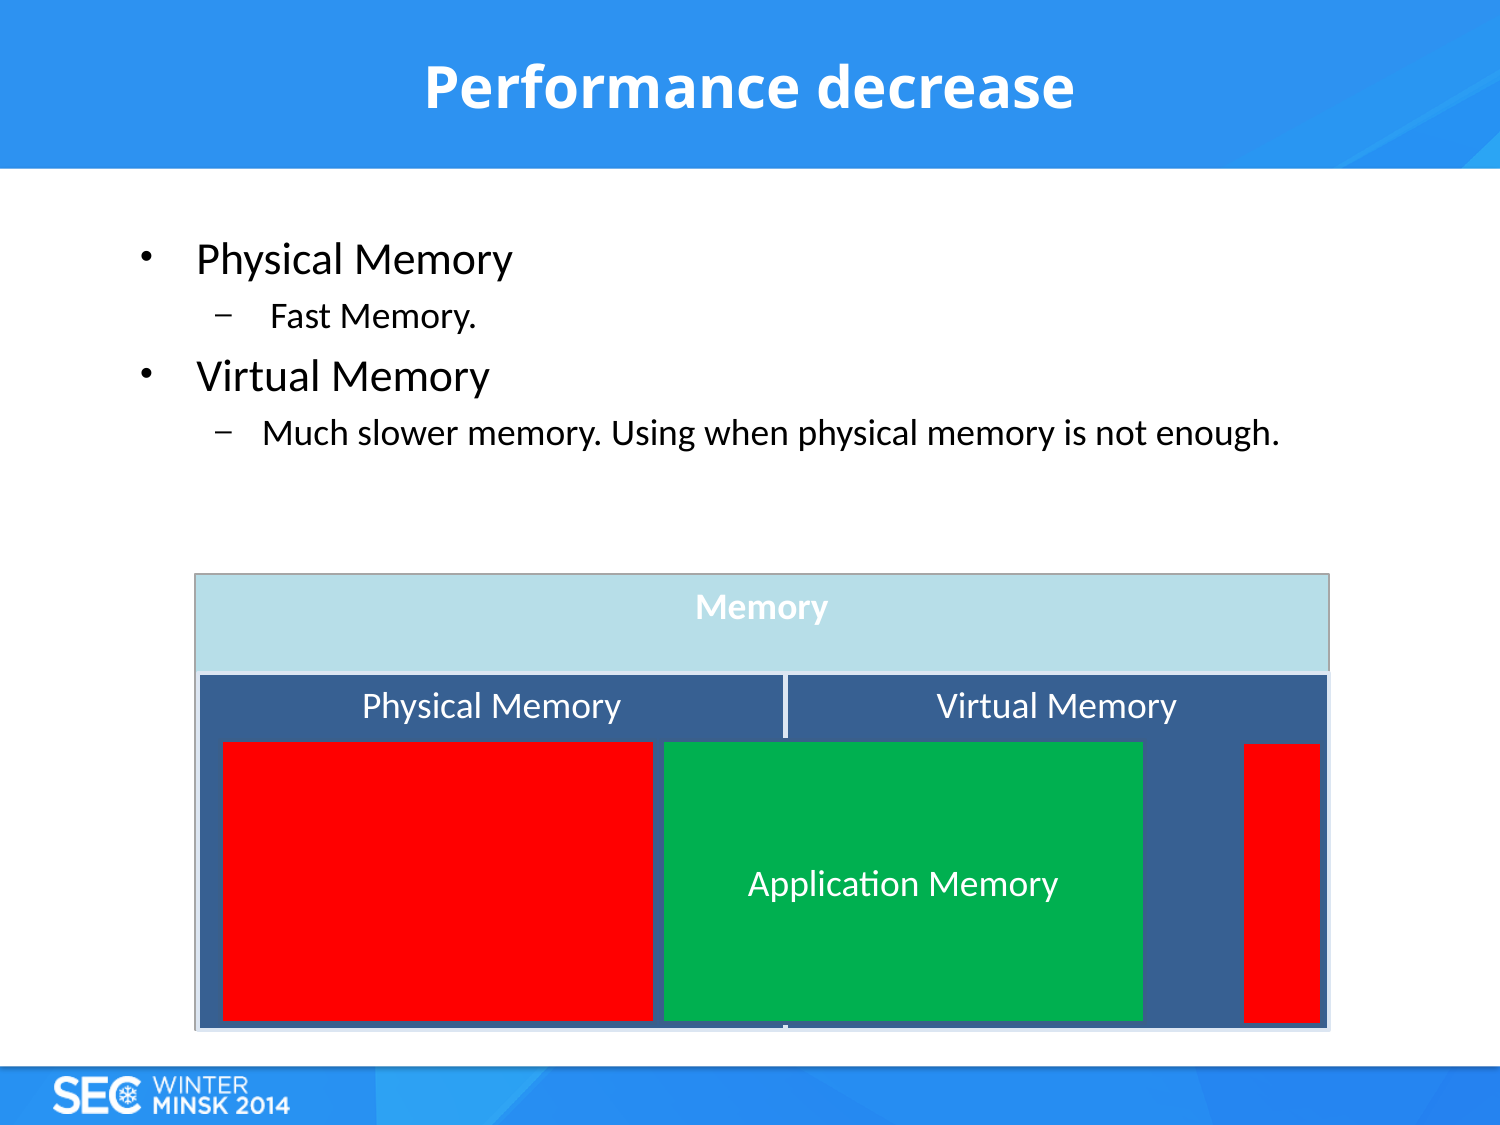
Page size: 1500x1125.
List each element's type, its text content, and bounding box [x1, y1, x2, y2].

title Performance decrease [53, 42, 1447, 129]
text_box Physical Memory [196, 671, 783, 1032]
text_box Physical Memory Fast Memory. Virtual Memory Much slower memory. Using when physical memory is not enough. [125, 221, 1484, 1060]
picture [0, 0, 1500, 168]
text_box [218, 738, 657, 1025]
text_box [1240, 740, 1324, 1028]
text_box Memory [193, 572, 1331, 1032]
picture [0, 1067, 1500, 1125]
text_box [100, 196, 1459, 1035]
text_box Application Memory [659, 738, 1147, 1025]
text_box Virtual Memory [783, 671, 1331, 1032]
